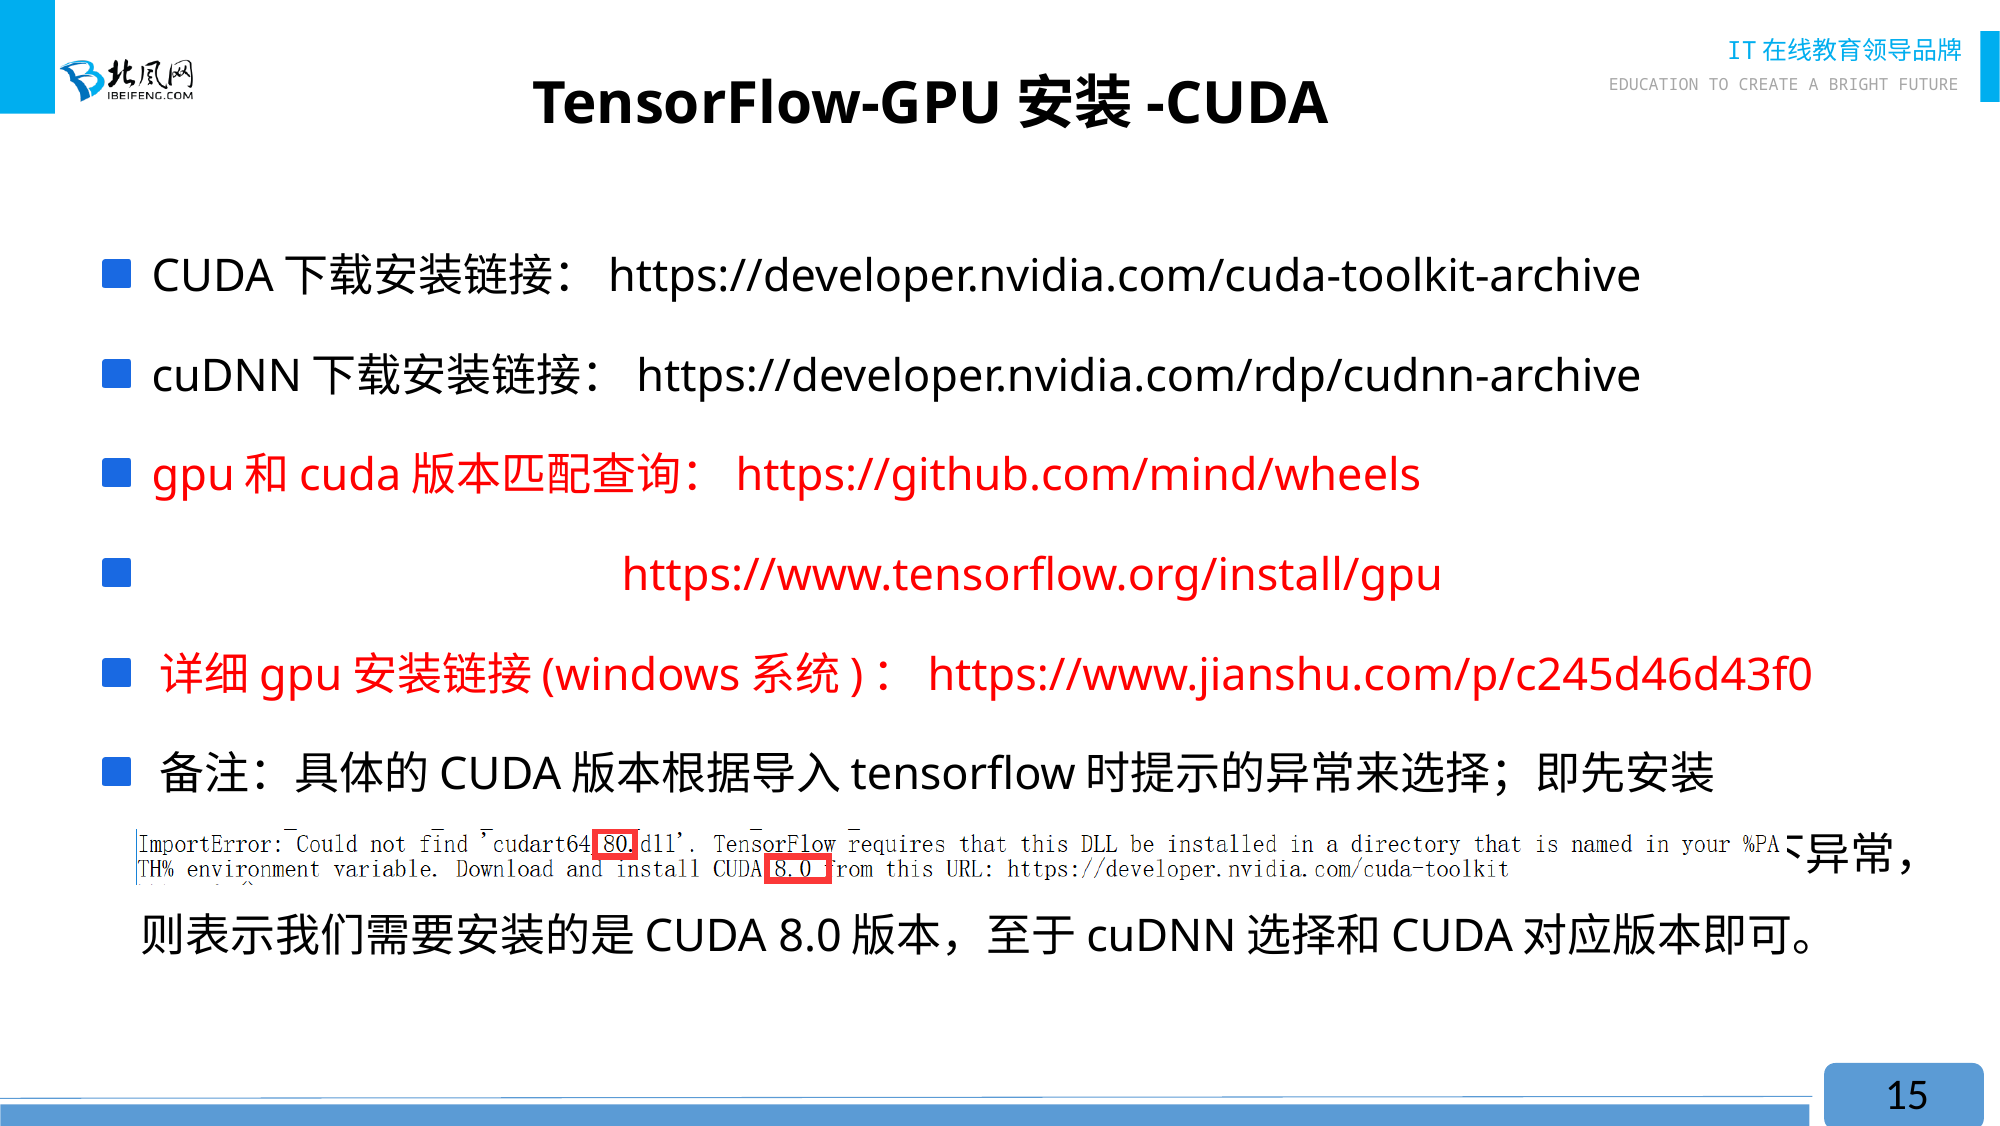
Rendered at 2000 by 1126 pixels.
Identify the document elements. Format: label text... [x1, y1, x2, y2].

picture [102, 359, 131, 388]
picture [102, 458, 131, 487]
picture [136, 829, 1787, 885]
picture [102, 558, 131, 587]
picture [102, 757, 131, 786]
title TensorFlow-GPU安装-CUDA [255, 42, 1606, 167]
picture [102, 658, 131, 687]
picture [56, 54, 198, 103]
list CUDA下载安装链接：https://developer.nvidia.com/cuda-toolkit-archive cuDNN下载安装链接：https://developer.nvidia.com/rdp/cudnn-archive gpu和cuda版本匹配查询：https://github.com/mind/wheels https://www.tensorflow.org/install/gpu 详细gpu安装链接(windows系统)：https://www.jianshu.com/p/c245d46d43f0 备注：具体的CUDA版本根据导入tensorflow时提示的异常来选择；即先安装tensorflow-gpu，然后在python的命令行执行：import tensorflow，会出现如下异常，则表示我们需要安装的是CUDA 8.0版本，至于cuDNN选择和CUDA对应版本即可。 [87, 212, 1922, 1028]
picture [102, 259, 131, 288]
